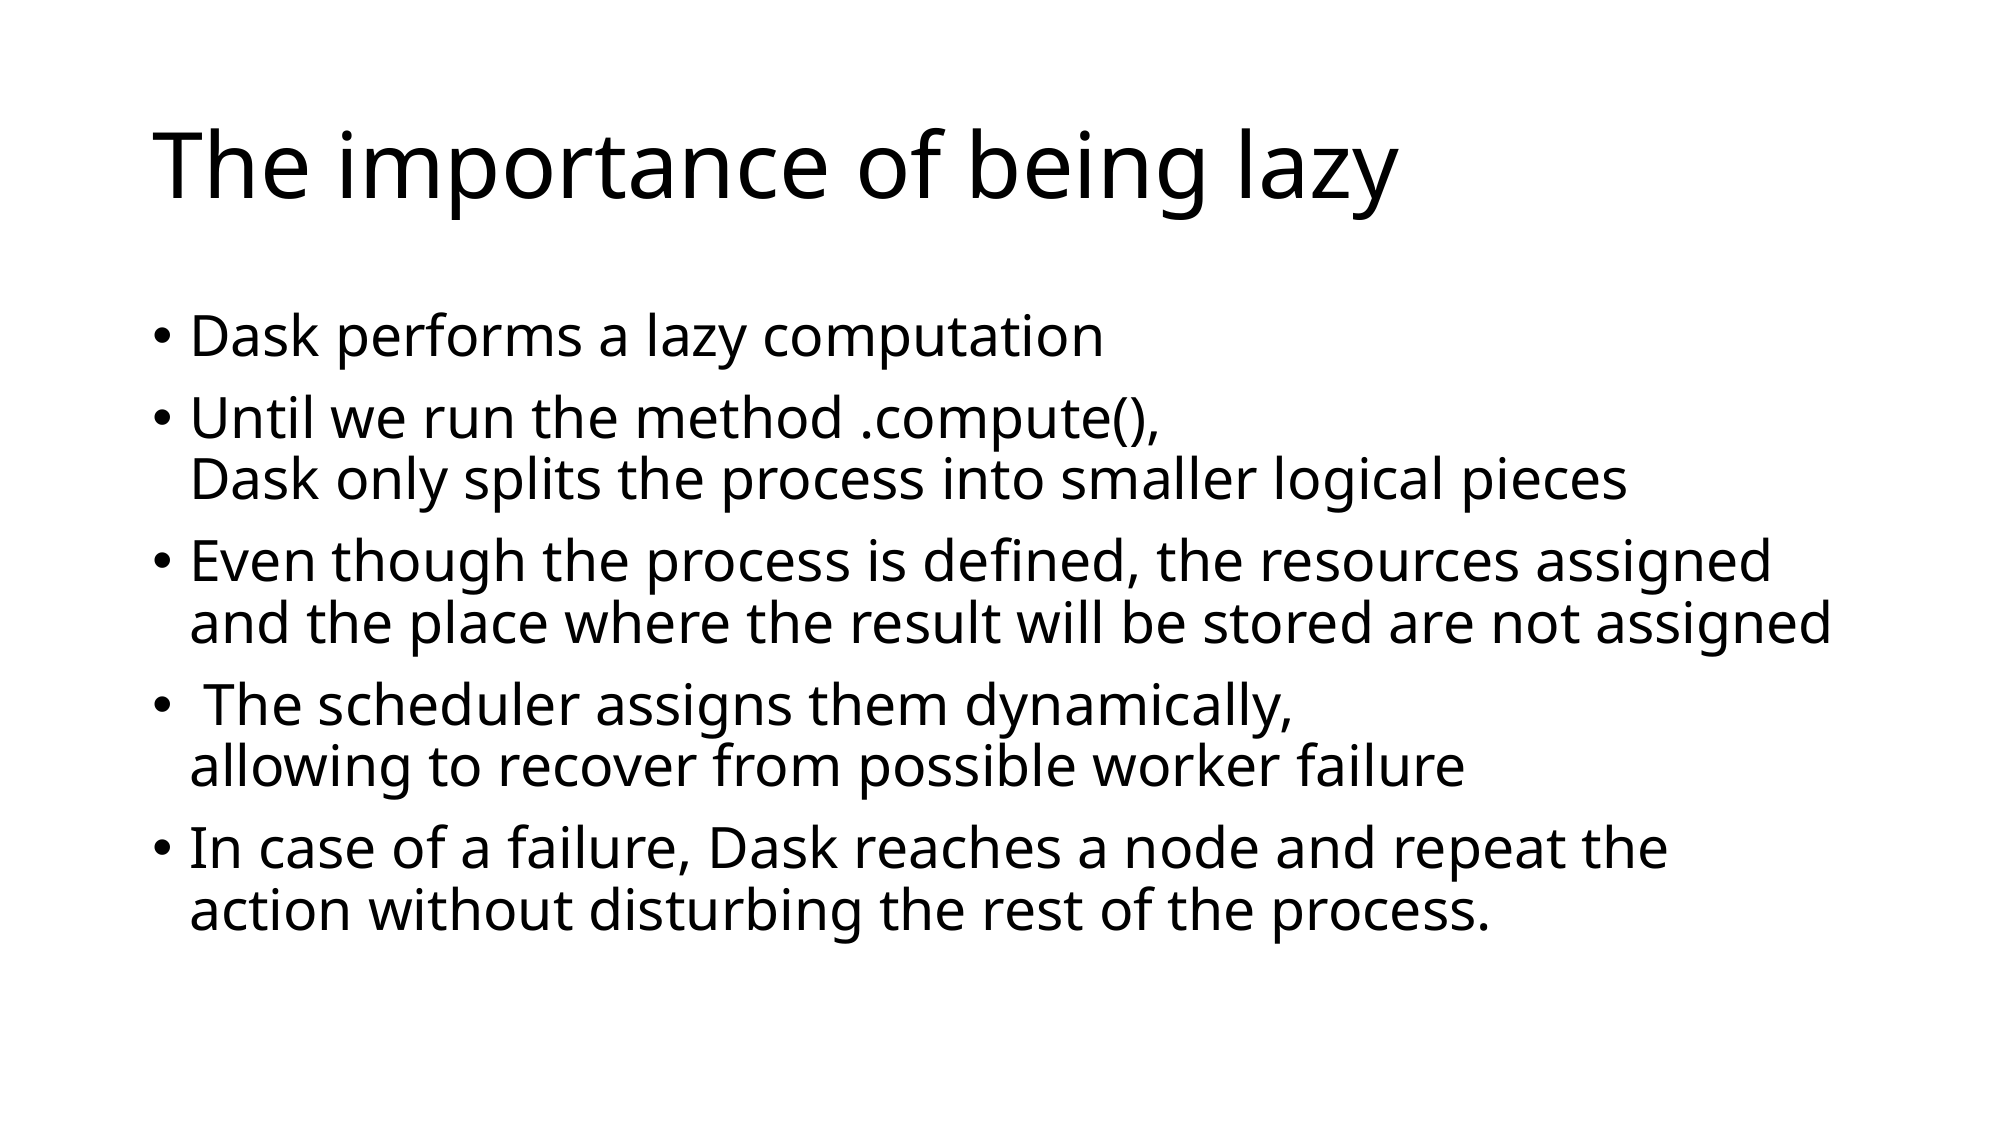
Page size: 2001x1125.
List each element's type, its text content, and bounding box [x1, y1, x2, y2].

title The importance of being lazy [137, 59, 1863, 278]
list Dask performs a lazy computation Until we run the method .compute(), Dask only splits the process into smaller logical pieces Even though the process is defined, the resources assigned and the place where the result will be stored are not assigned The scheduler assigns them dynamically, allowing to recover from possible worker failure In case of a failure, Dask reaches a node and repeat the action without disturbing the rest of the process. [137, 299, 1863, 1014]
